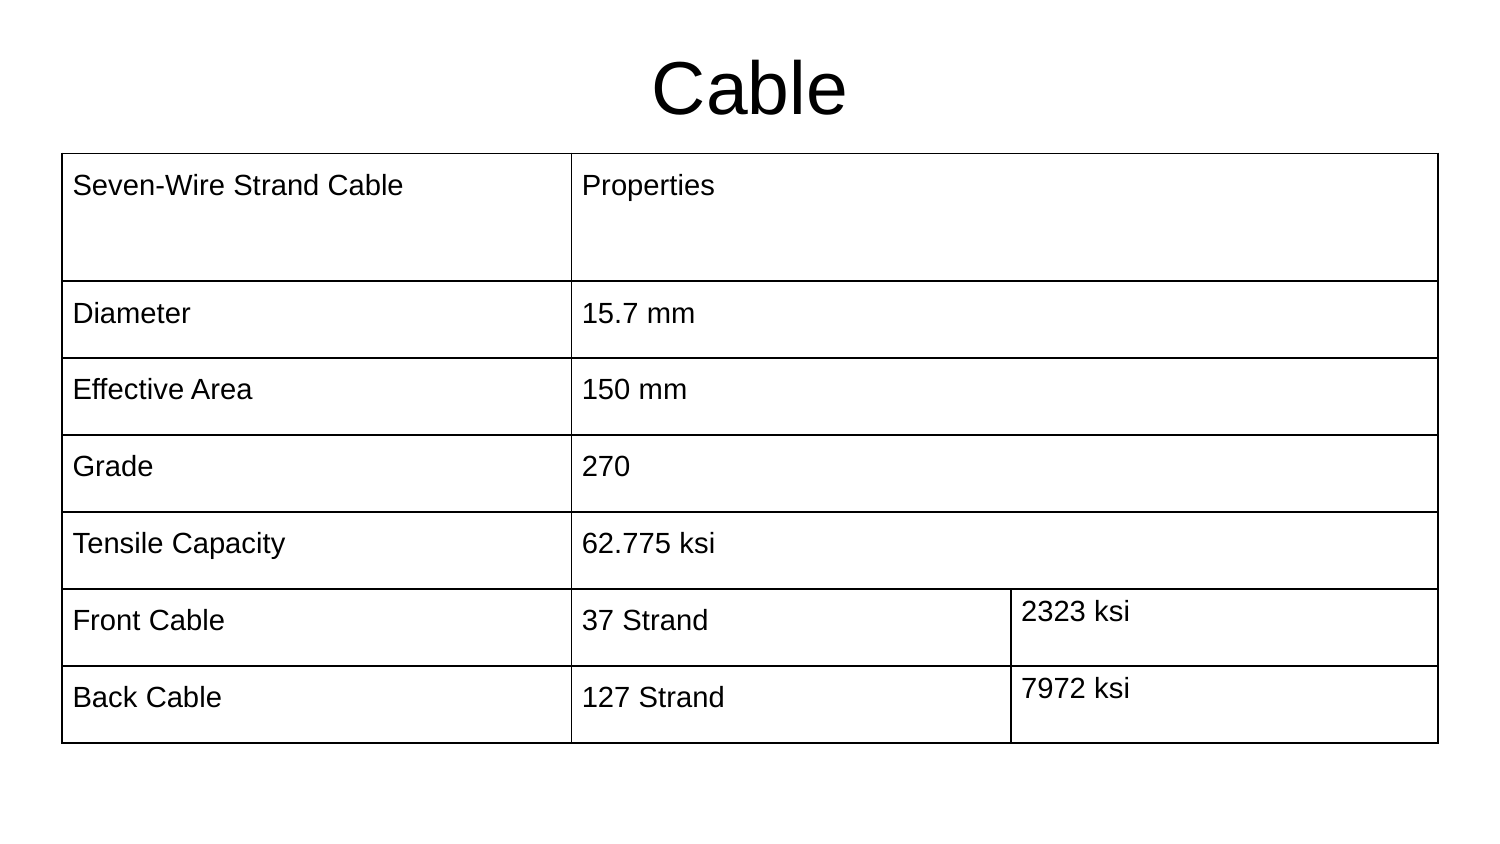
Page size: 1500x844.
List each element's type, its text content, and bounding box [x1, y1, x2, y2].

table_cell Effective Area [63, 359, 571, 434]
table_header Properties [572, 154, 1437, 280]
table_cell Grade [63, 436, 571, 511]
table_cell 15.7 mm [572, 282, 1437, 357]
table_header Seven-Wire Strand Cable [63, 154, 571, 280]
table_cell Back Cable [63, 667, 571, 742]
table_cell 62.775 ksi [572, 513, 1437, 588]
table_cell 270 [572, 436, 1437, 511]
table_cell 7972 ksi [1012, 667, 1437, 742]
table_cell Front Cable [63, 590, 571, 665]
title Cable [51, 15, 1449, 154]
table_cell 150 mm [572, 359, 1437, 434]
table_cell 127 Strand [572, 667, 1010, 742]
table_cell 2323 ksi [1012, 590, 1437, 665]
table_cell Tensile Capacity [63, 513, 571, 588]
table_cell 37 Strand [572, 590, 1010, 665]
table_cell Diameter [63, 282, 571, 357]
